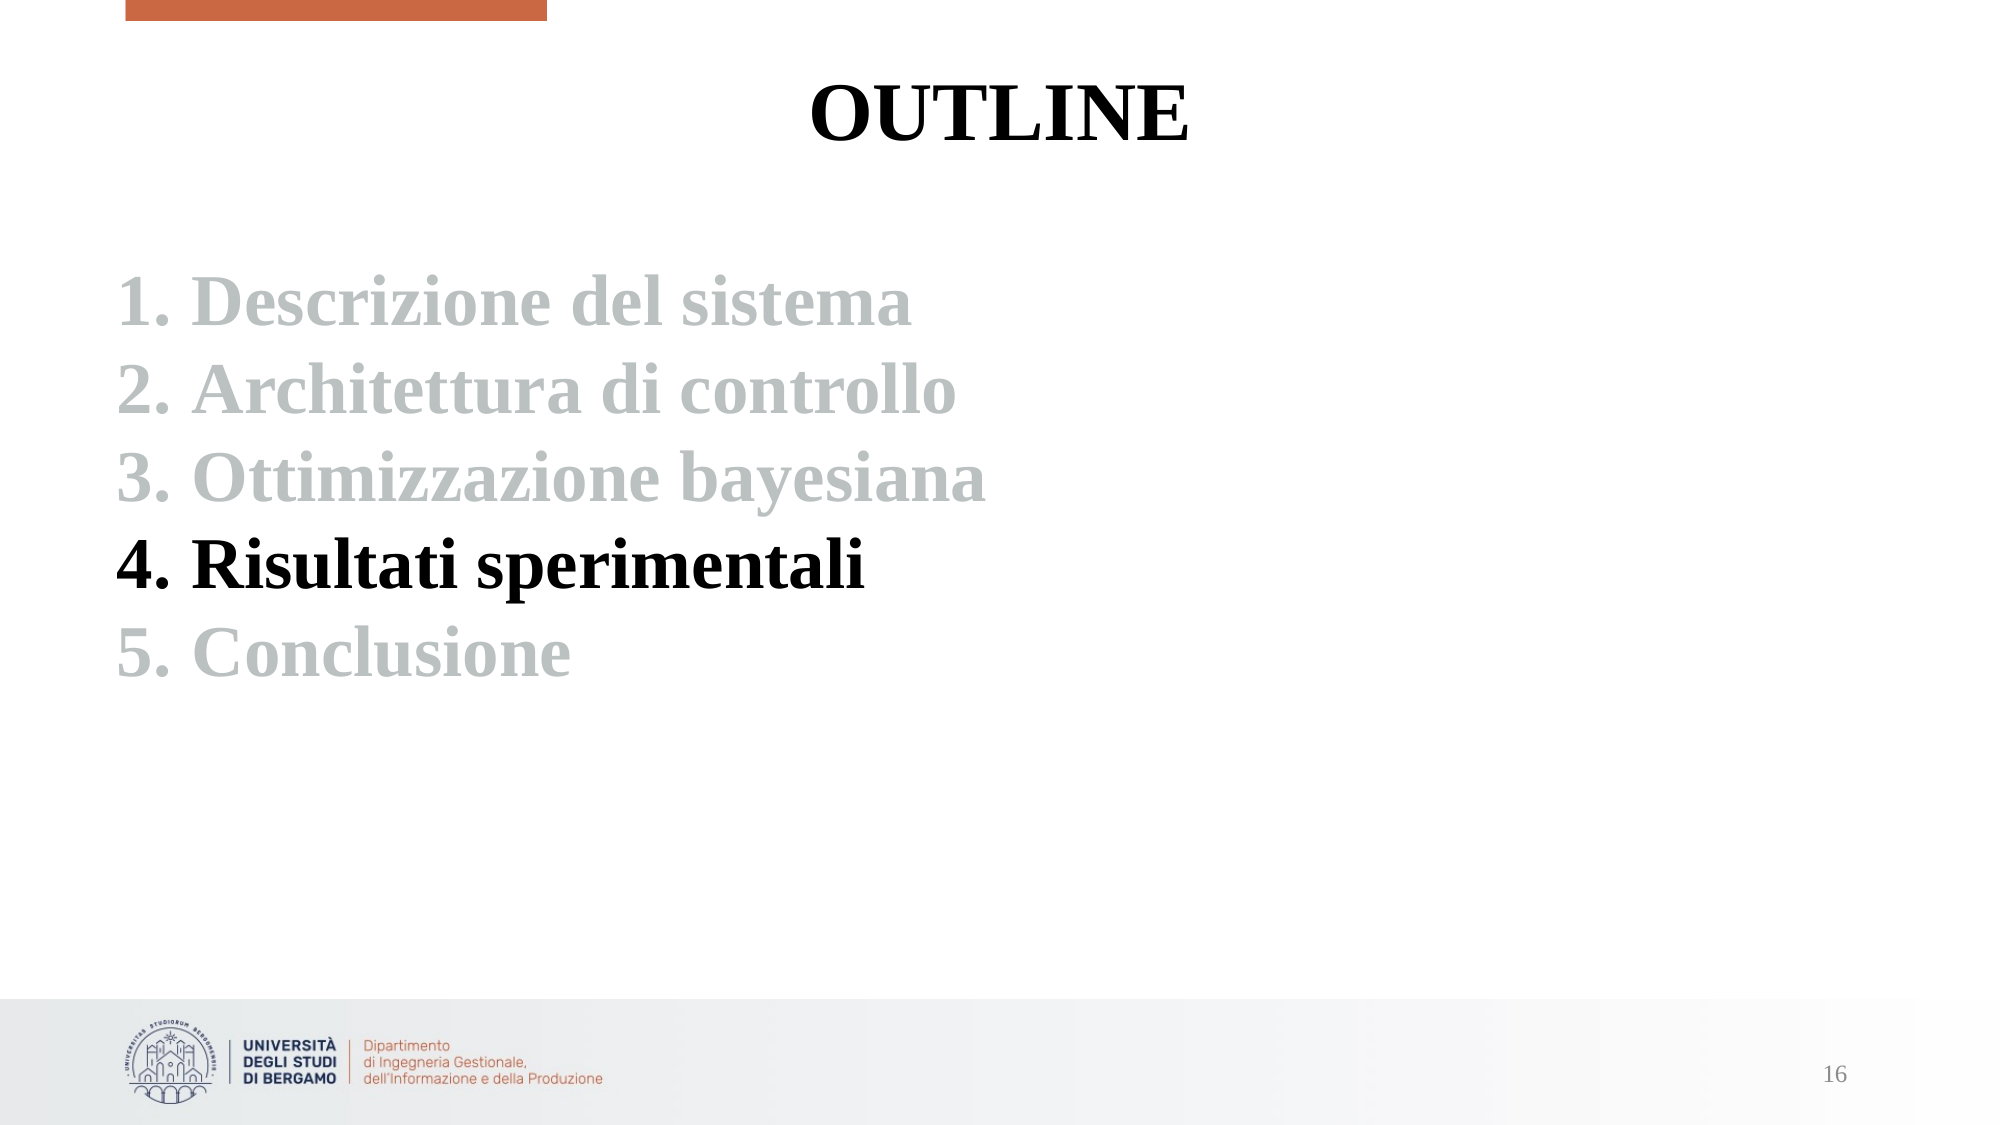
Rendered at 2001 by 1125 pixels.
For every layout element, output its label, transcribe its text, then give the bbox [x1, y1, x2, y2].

text_box OUTLINE [0, 0, 2000, 165]
text_box Descrizione del sistema Architettura di controllo Ottimizzazione bayesiana Risultati sperimentali Conclusione [102, 245, 1898, 698]
slide_number 16 [1412, 1042, 1863, 1103]
